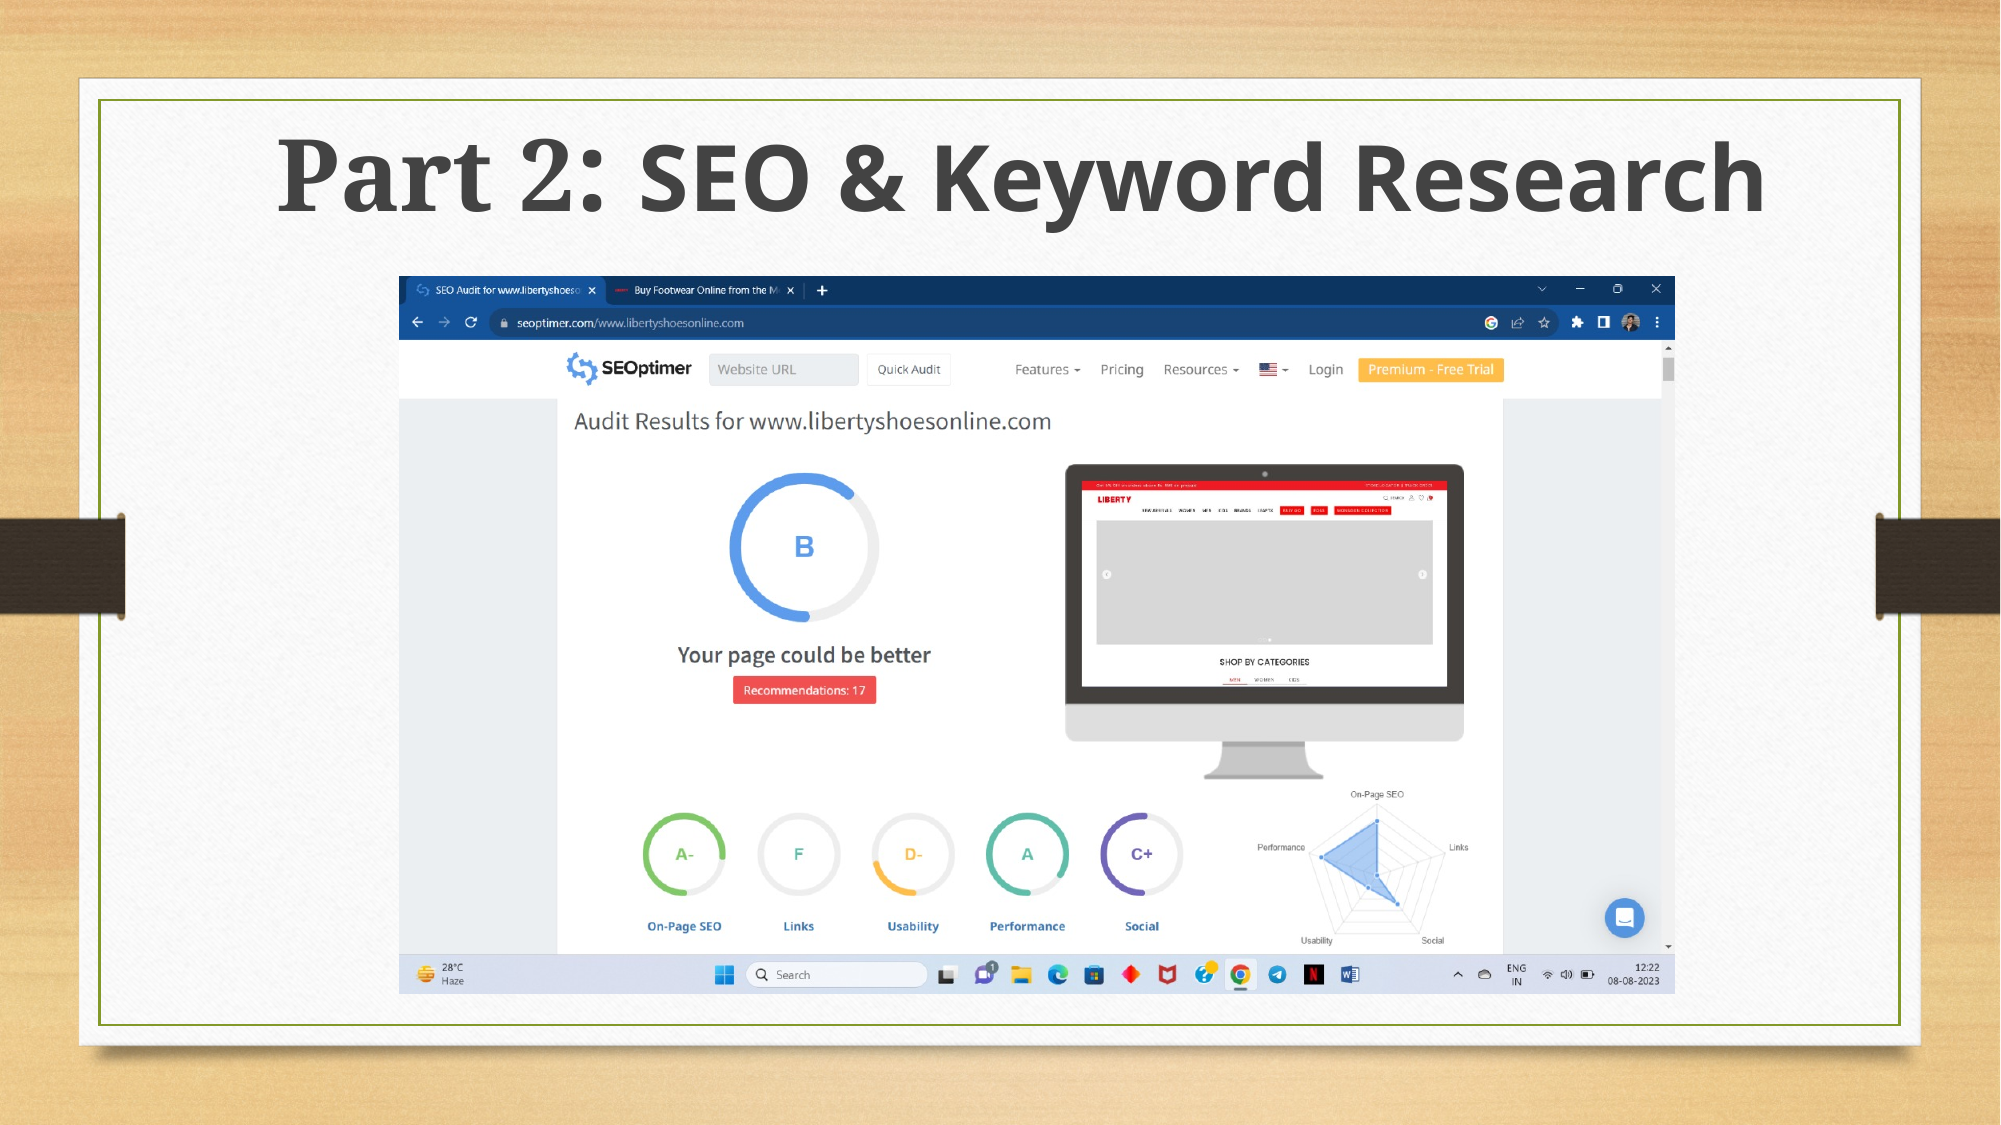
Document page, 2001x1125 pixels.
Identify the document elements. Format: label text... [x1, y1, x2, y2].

title Part 2: SEO & Keyword Research [251, 90, 1796, 244]
picture [0, 0, 2001, 1125]
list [399, 275, 1675, 994]
